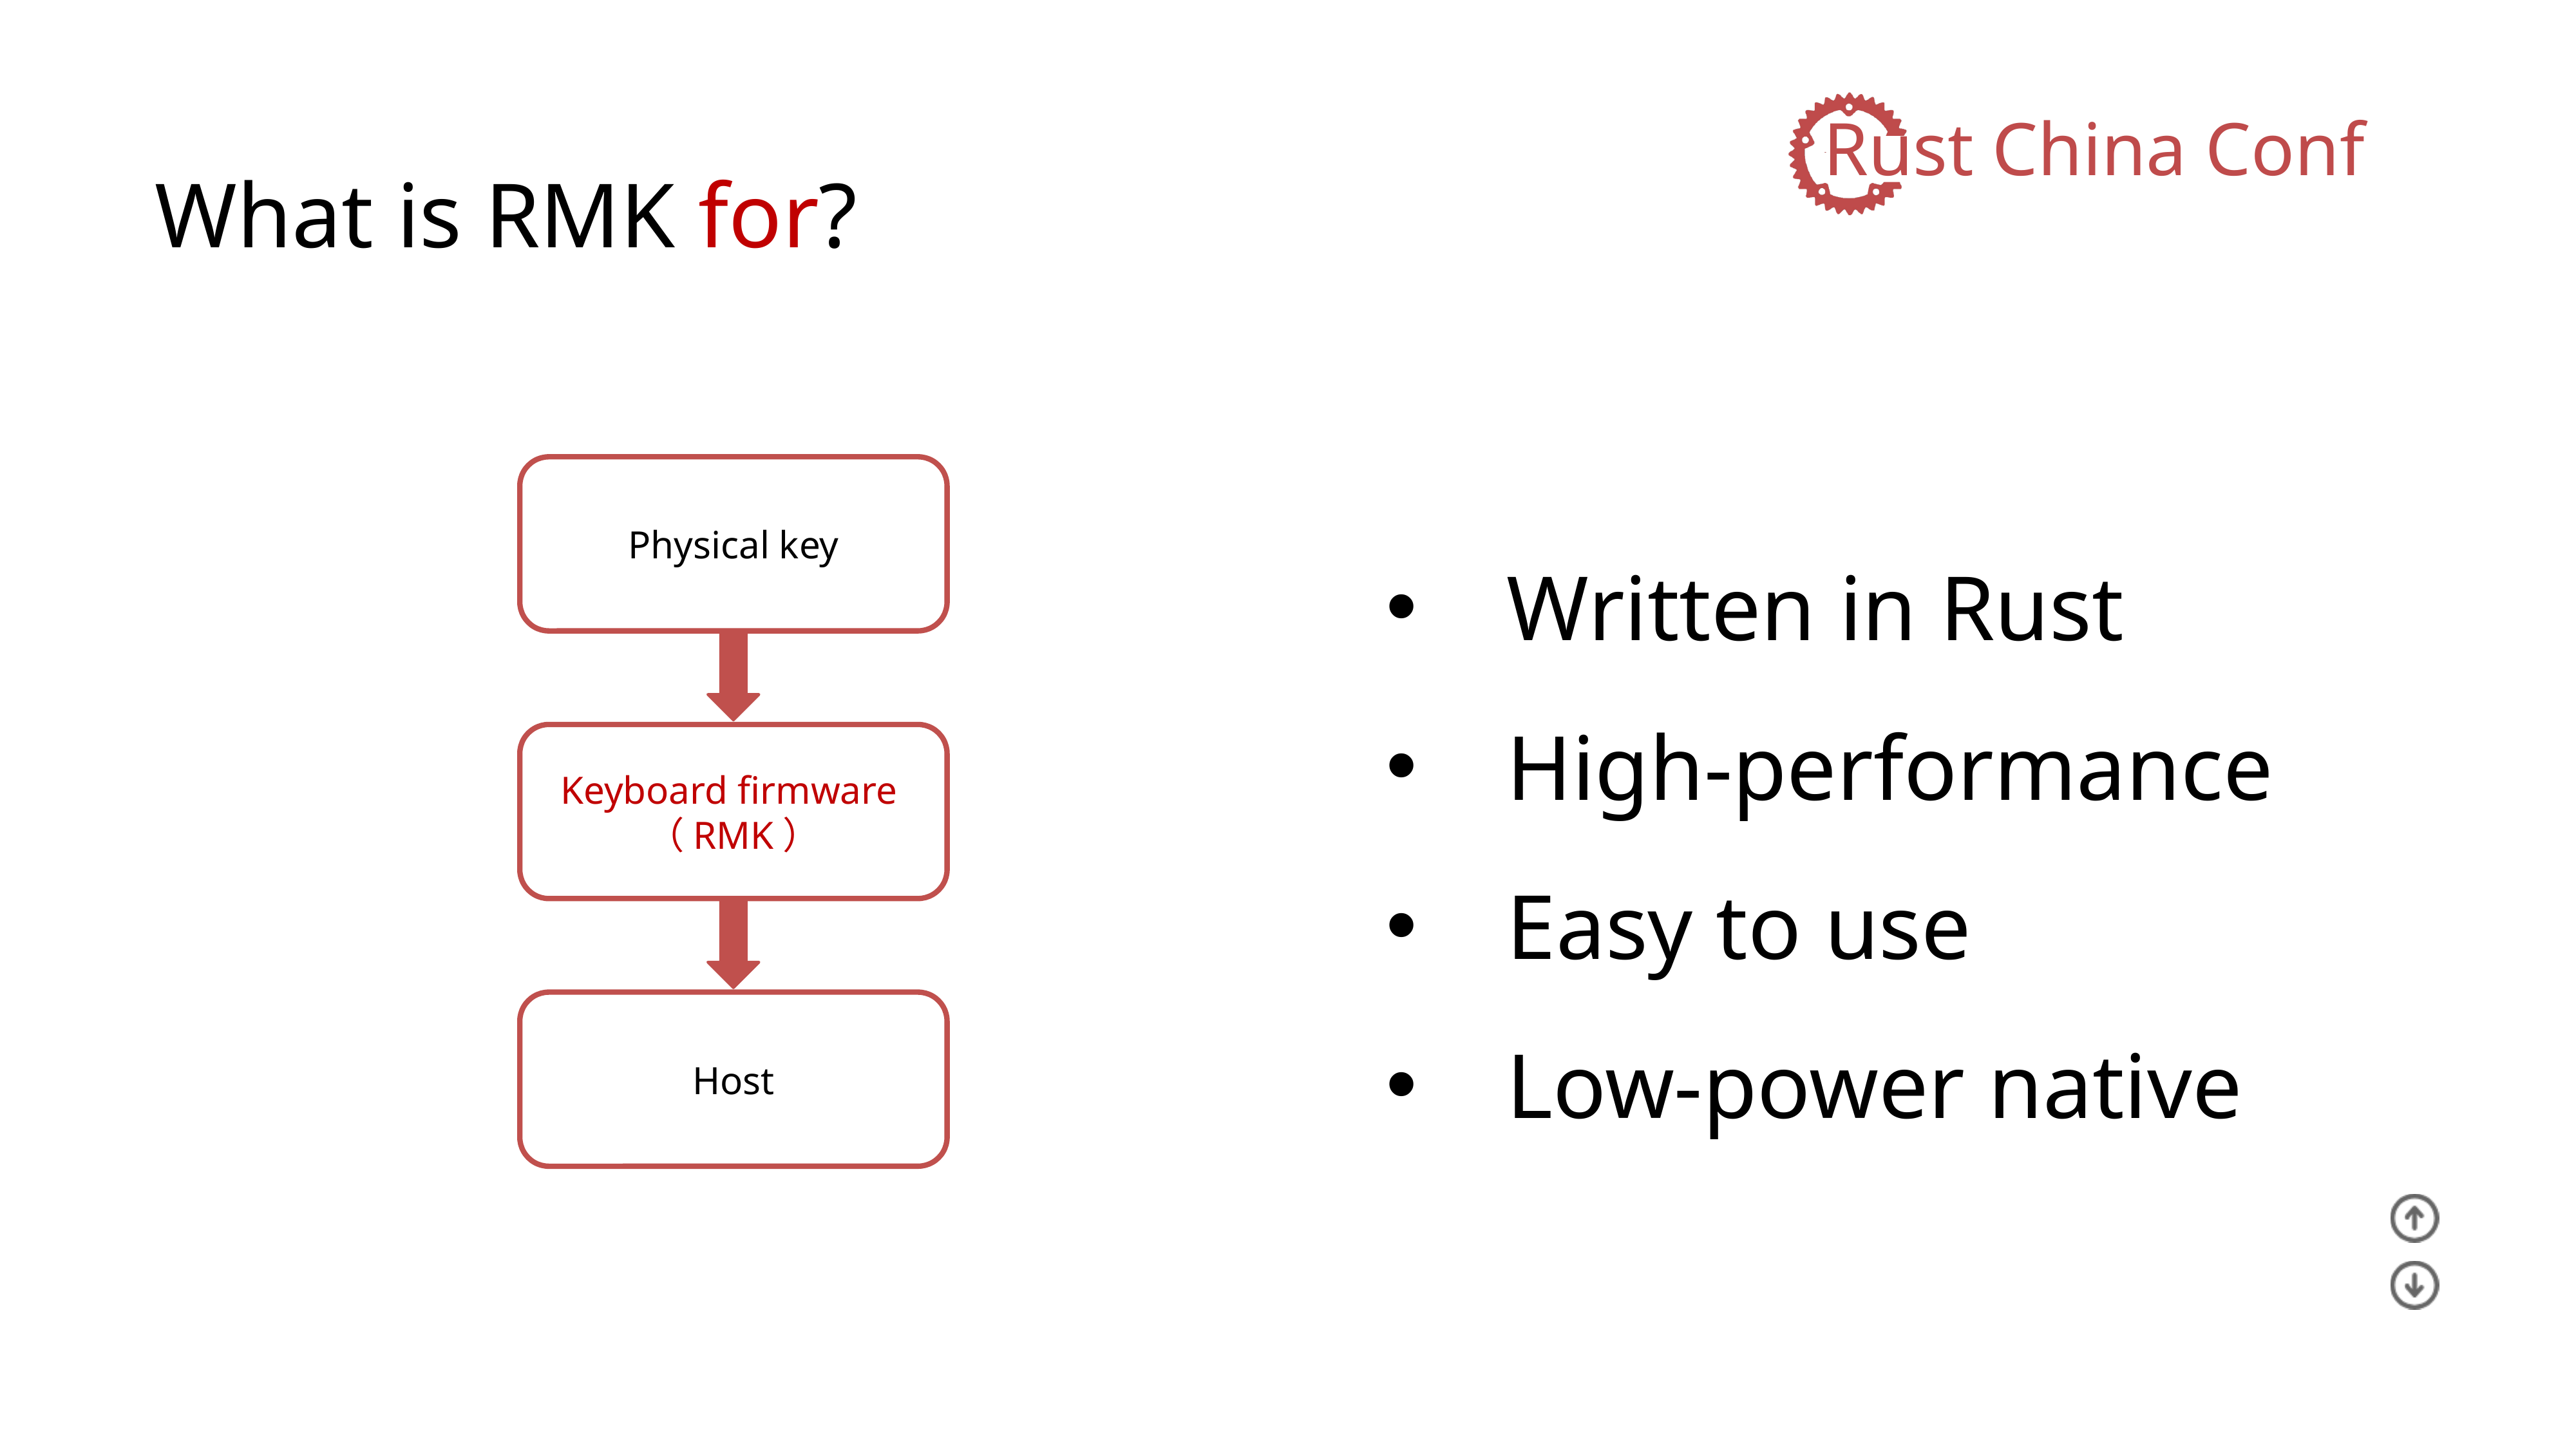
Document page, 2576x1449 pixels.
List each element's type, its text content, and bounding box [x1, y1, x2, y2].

text_box Host [518, 990, 949, 1168]
text_box Keyboard firmware（RMK） [518, 723, 949, 900]
text_box Written in Rust High-performance Easy to use Low-power native [1376, 494, 2449, 1141]
text_box [706, 629, 761, 722]
text_box What is RMK for? [155, 148, 1211, 266]
text_box Physical key [518, 455, 949, 632]
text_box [2391, 1193, 2439, 1310]
text_box [706, 897, 761, 989]
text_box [1751, 55, 2449, 256]
